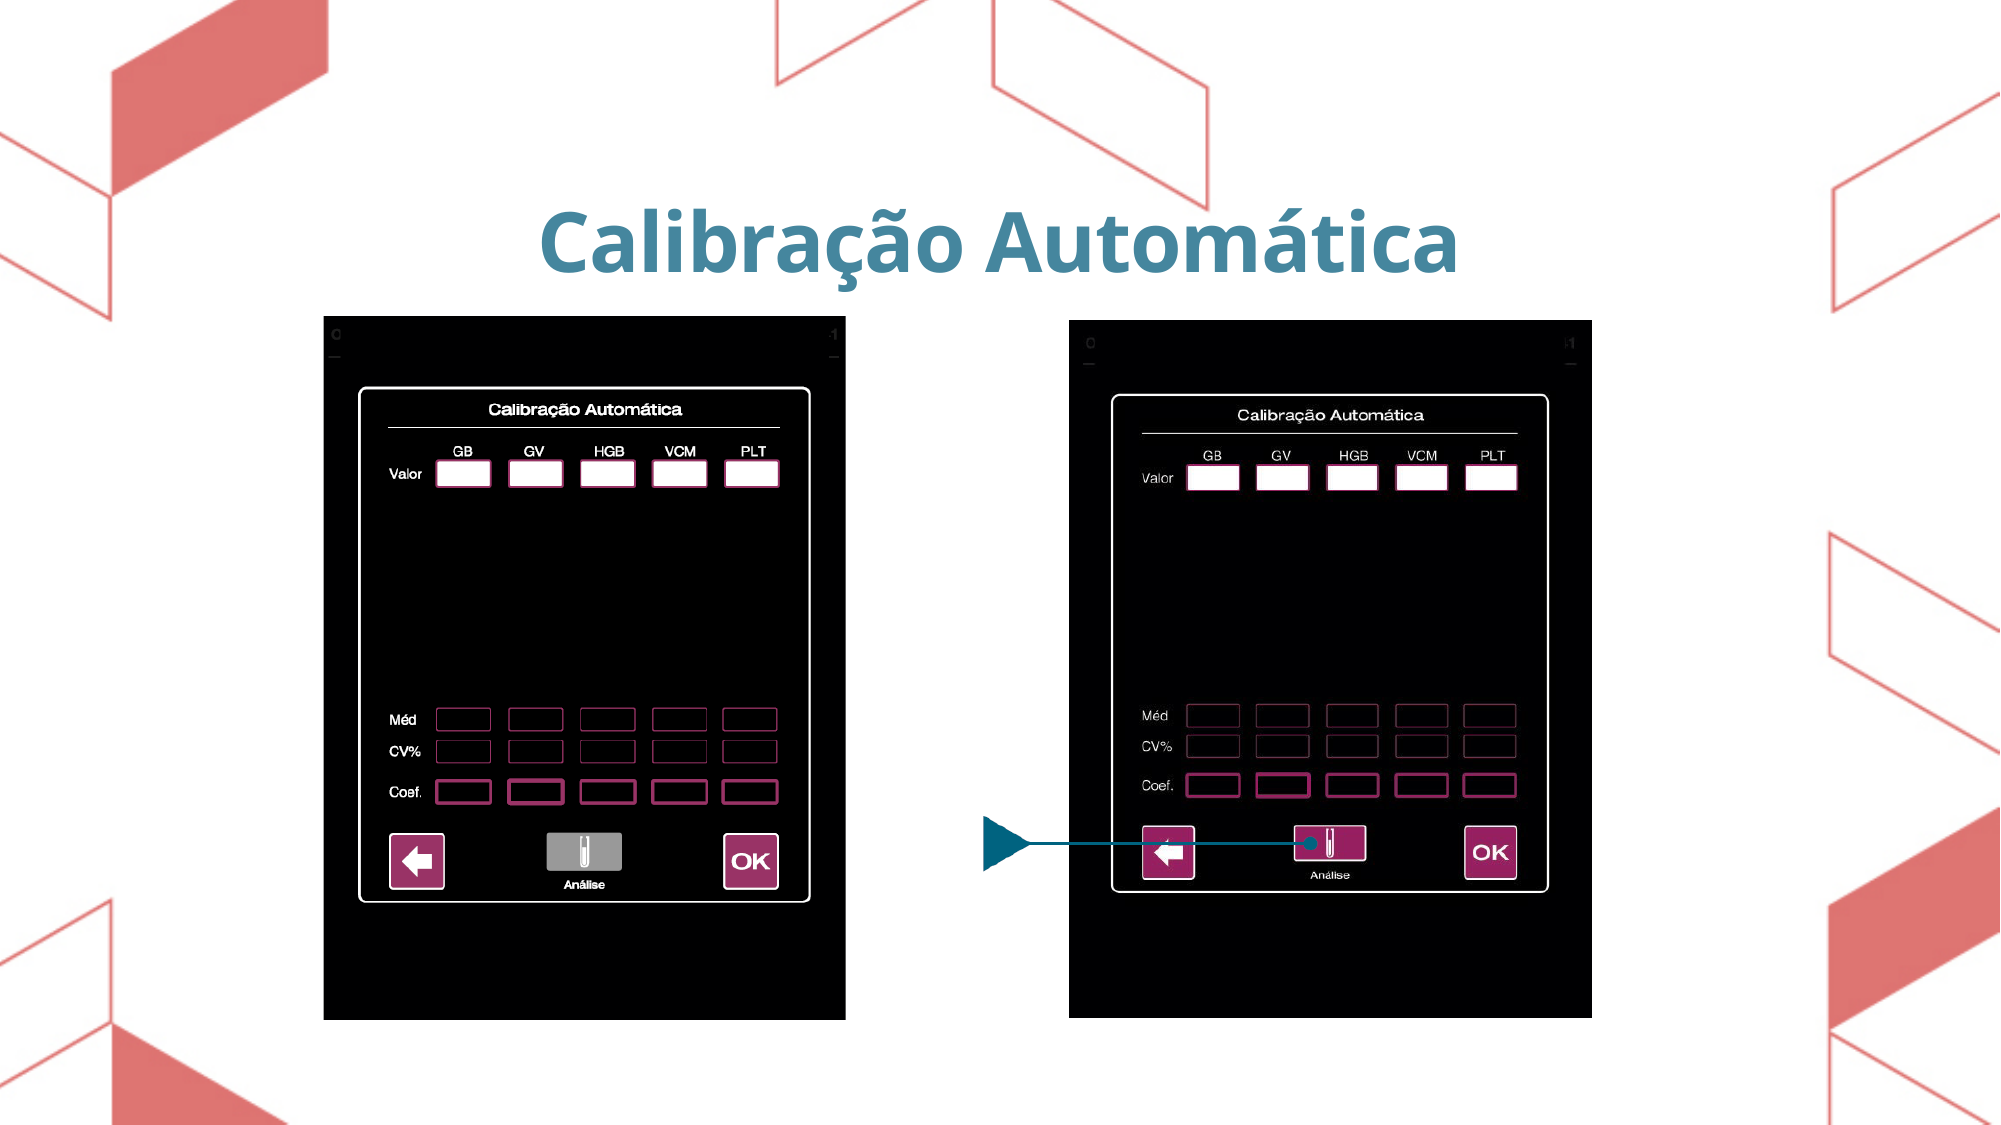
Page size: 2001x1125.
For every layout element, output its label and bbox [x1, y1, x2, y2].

list [322, 315, 847, 1020]
picture [0, 0, 2000, 1125]
